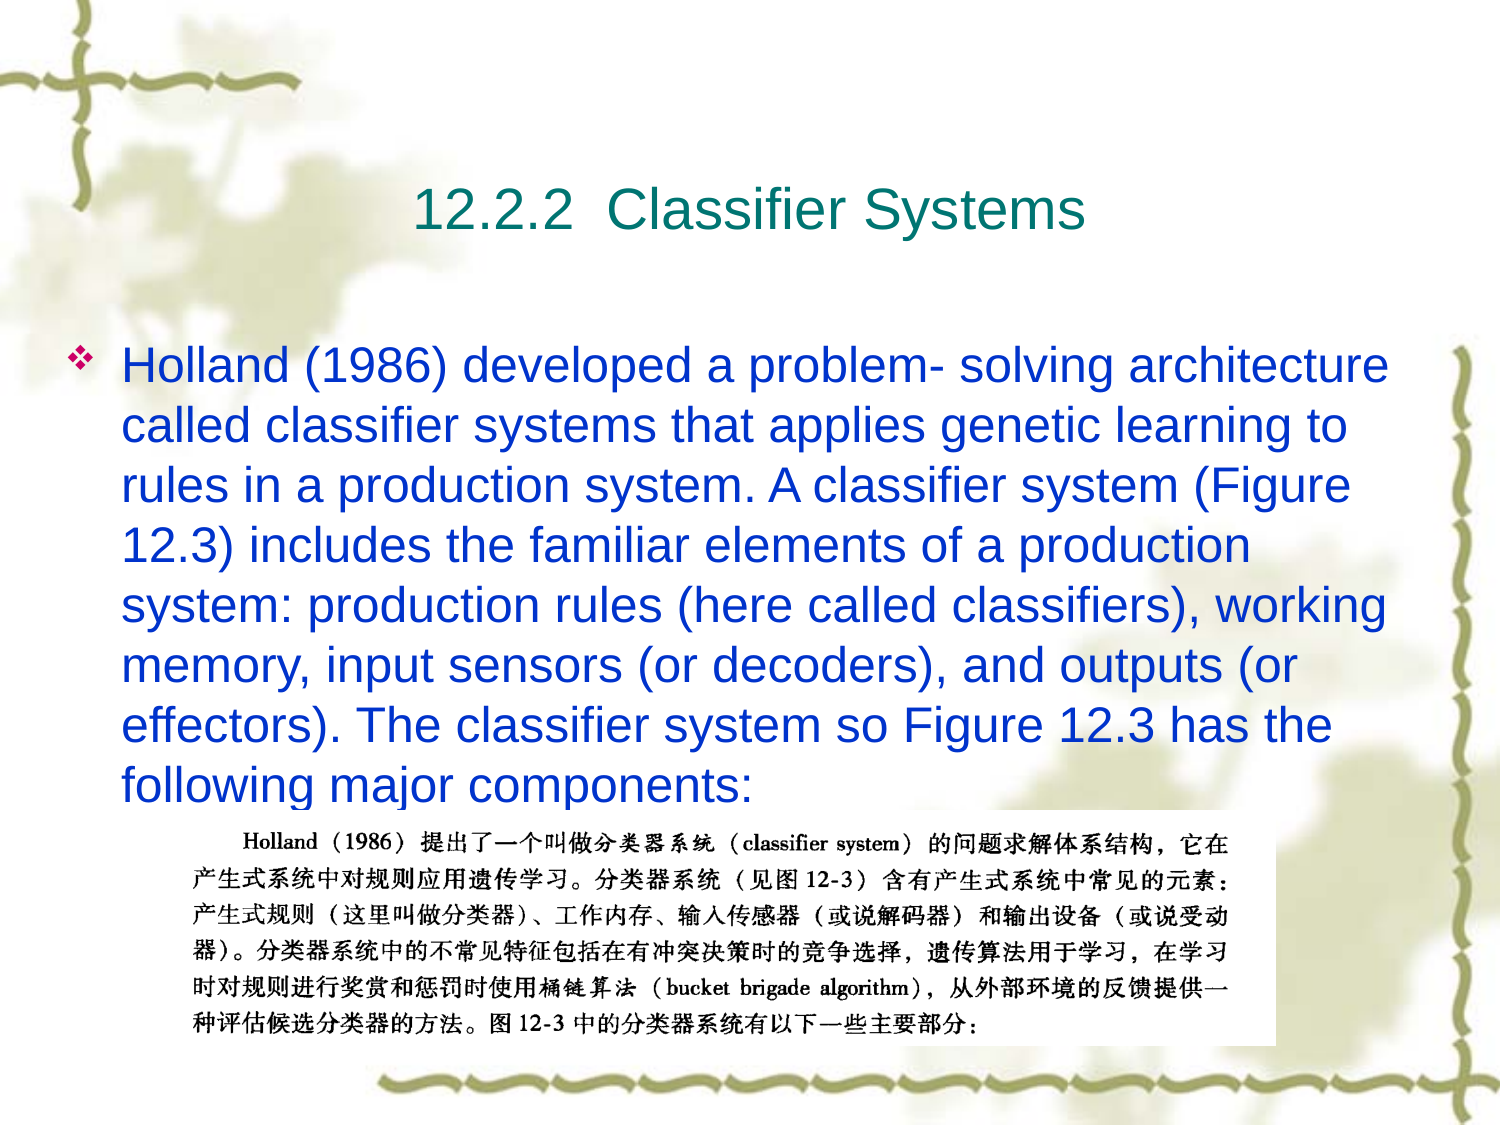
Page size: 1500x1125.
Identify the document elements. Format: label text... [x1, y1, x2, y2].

picture [0, 0, 1500, 1125]
title 12.2.2 Classifier Systems [49, 112, 1451, 301]
list Holland (1986) developed a problem- solving architecture called classifier systems that applies genetic learning to rules in a production system. A classifier system (Figure 12.3) includes the familiar elements of a production system: production rules (here called classifiers), working memory, input sensors (or decoders), and outputs (or effectors). The classifier system so Figure 12.3 has the following major components: [49, 324, 1452, 963]
